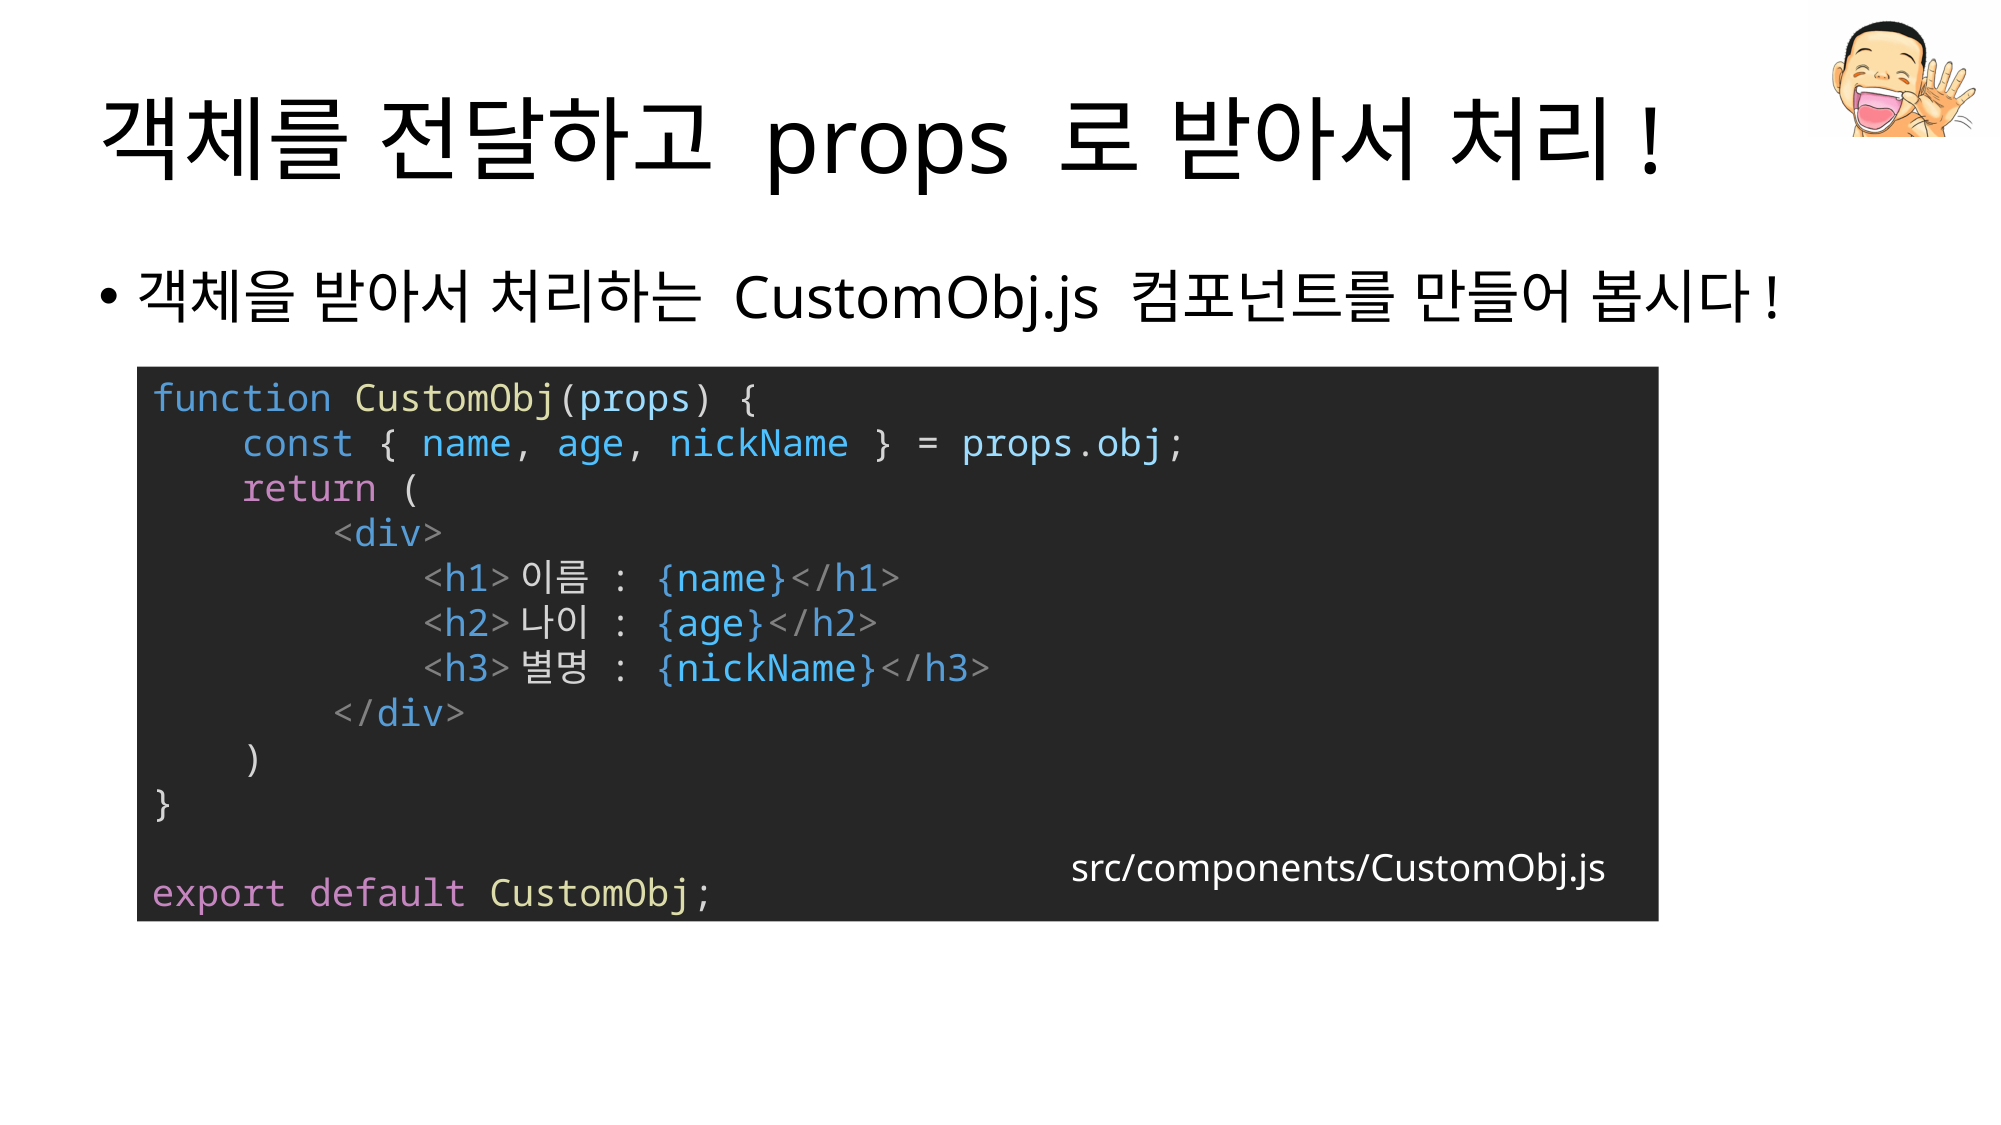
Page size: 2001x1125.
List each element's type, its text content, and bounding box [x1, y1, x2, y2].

title 객체를 전달하고 props 로 받아서 처리! [83, 0, 1931, 217]
picture [1931, 0, 2000, 137]
list 객체을 받아서 처리하는 CustomObj.js 컴포넌트를 만들어 봅시다! [83, 217, 1931, 1125]
text_box src/components/CustomObj.js [1056, 836, 1622, 896]
text_box function CustomObj(props) { const { name, age, nickName } = props.obj; return ( <div> <h1>이름 : {name}</h1> <h2>나이 : {age}</h2> <h3>별명 : {nickName}</h3> </div> ) } export default CustomObj; [137, 366, 1659, 922]
